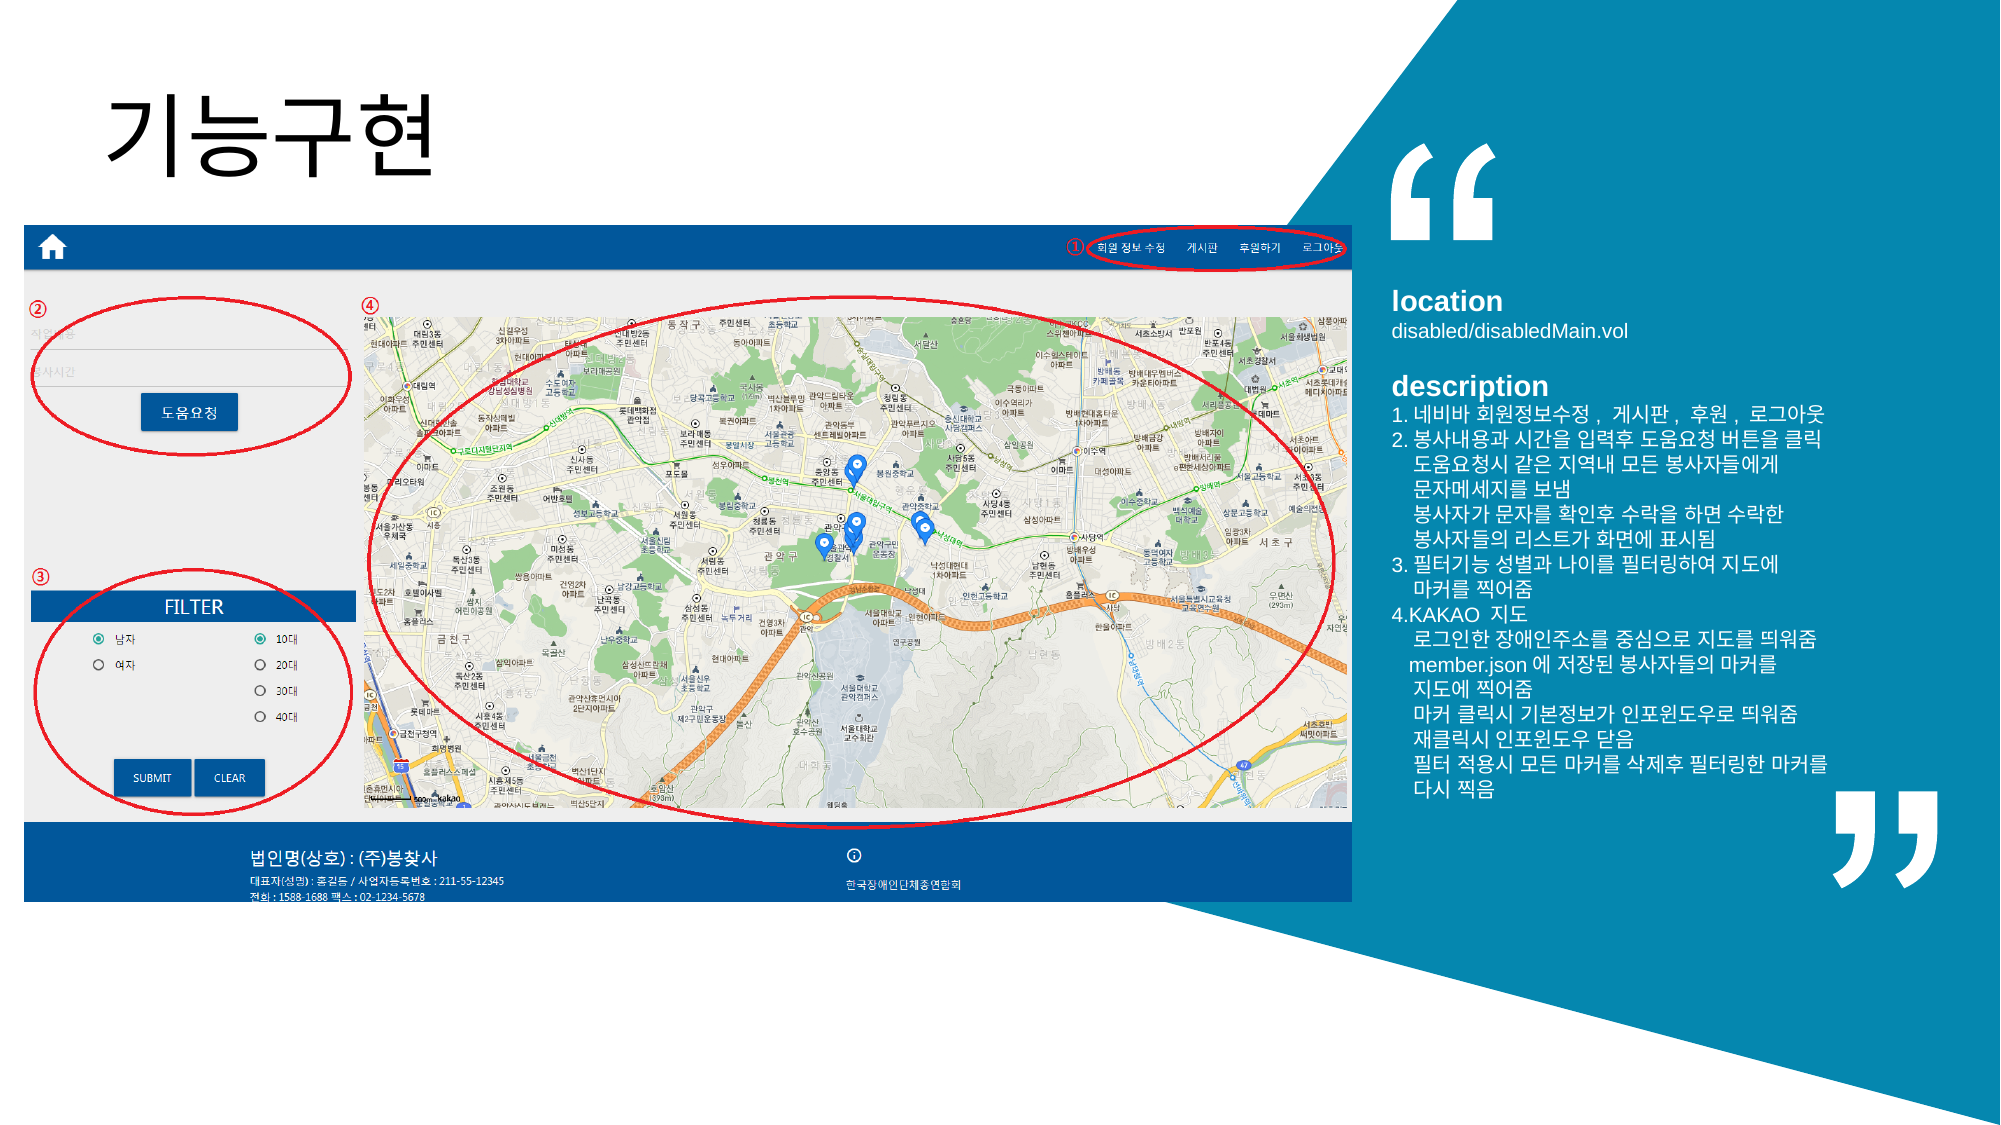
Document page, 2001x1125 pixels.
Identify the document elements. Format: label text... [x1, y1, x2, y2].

text_box location disabled/disabledMain.vol description 1.네비바 회원정보수정, 게시판, 후원, 로그아웃 2.봉사내용과 시간을 입력후 도움요청 버튼을 클릭 도움요청시 같은 지역내 모든 봉사자들에게 문자메세지를 보냄 봉사자가 문자를 확인후 수락을 하면 수락한 봉사자들의 리스트가 화면에 표시됨 3.필터기능 성별과 나이를 필터링하여 지도에 마커를 찍어줌 4.KAKAO 지도 로그인한 장애인주소를 중심으로 지도를 띄워줌 member.json에 저장된 봉사자들의 마커를 지도에 찍어줌 마커 클릭시 기본정보가 인포윈도우로 띄워줌 재클릭시 인포윈도우 닫음 필터 적용시 모든 마커를 삭제후 필터링한 마커를 다시 찍음 [1376, 274, 1919, 820]
text_box [1832, 820, 1875, 889]
text_box [1895, 791, 1938, 889]
text_box [1453, 143, 1496, 241]
text_box 기능구현 [87, 84, 1056, 201]
text_box [1390, 143, 1433, 241]
picture [24, 224, 1351, 903]
